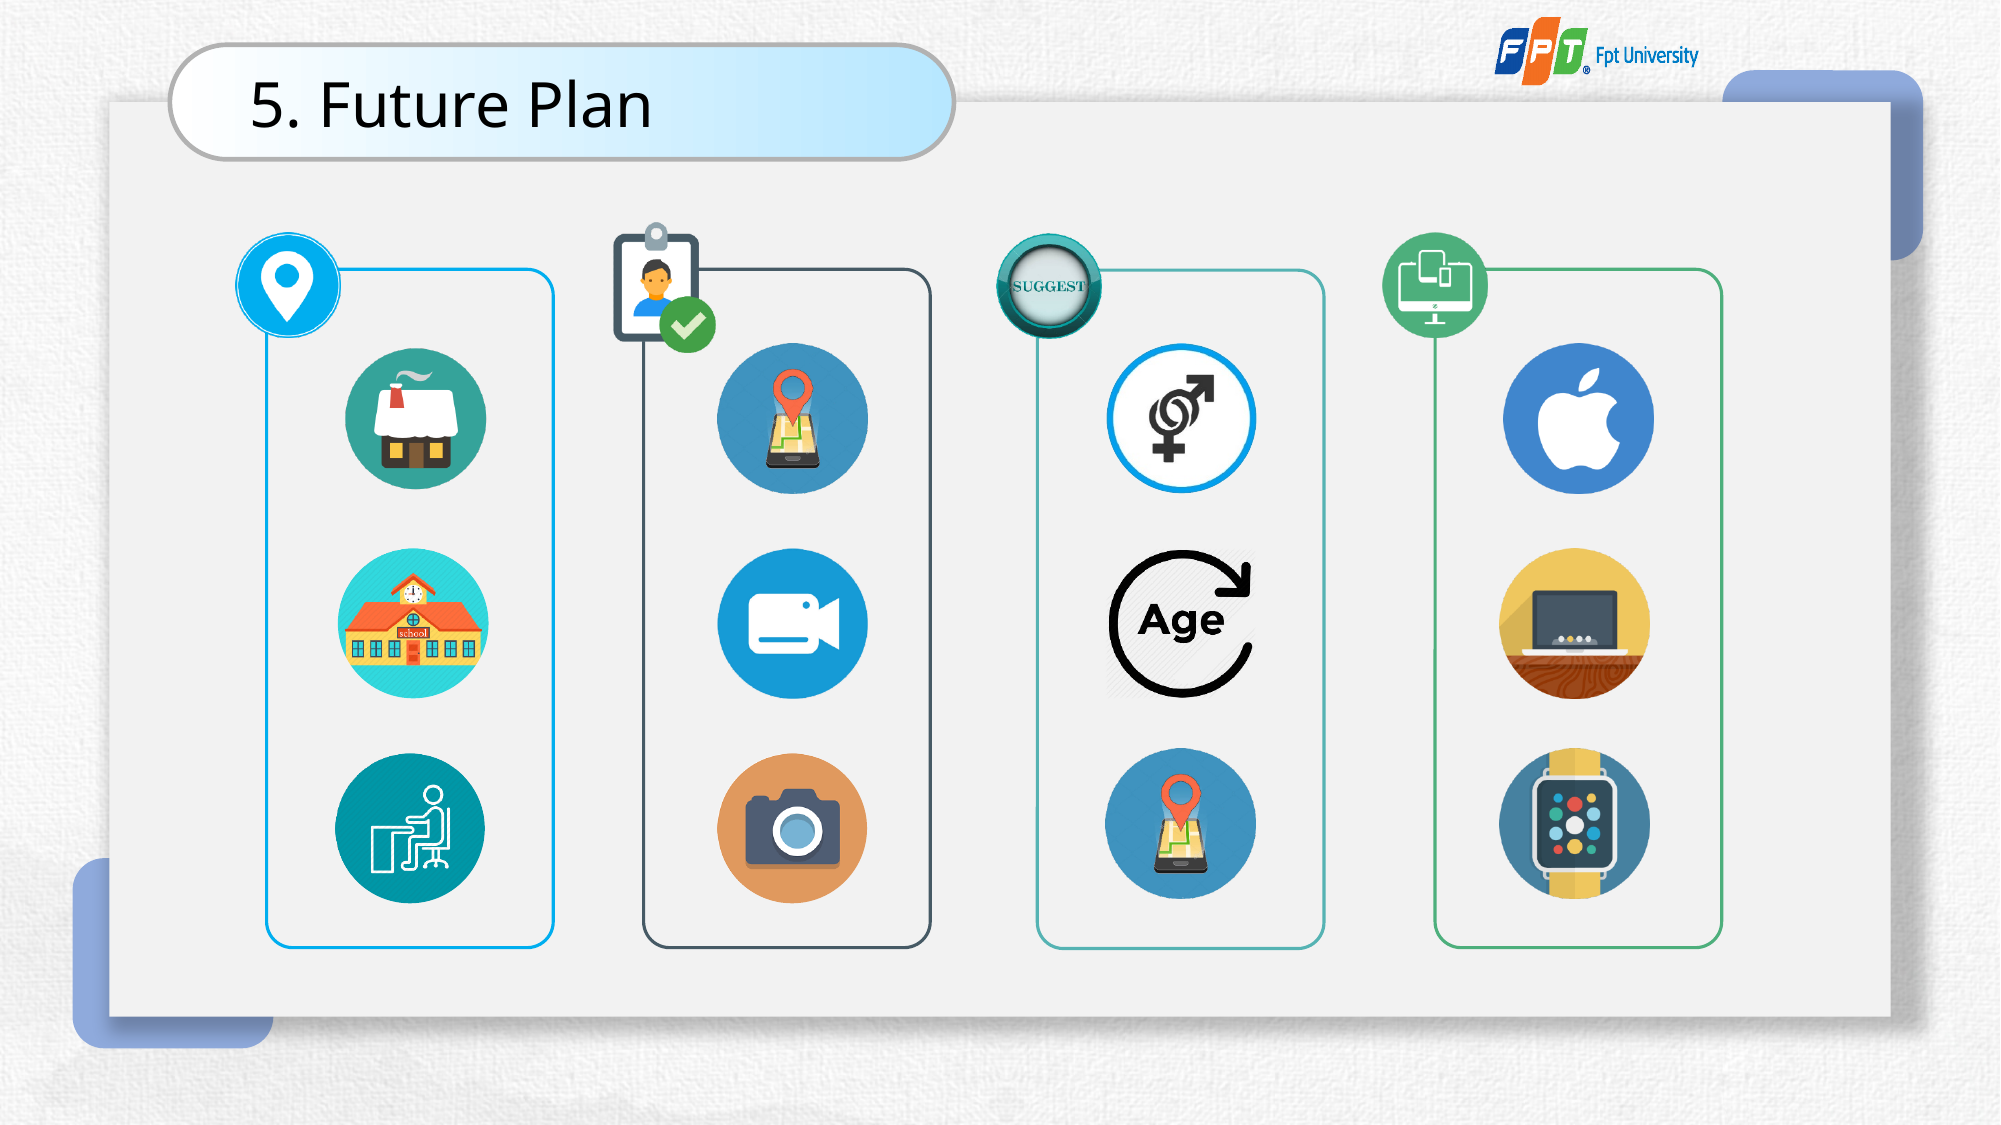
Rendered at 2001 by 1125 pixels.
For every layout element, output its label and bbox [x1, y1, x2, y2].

picture [0, 0, 2000, 1125]
text_box [613, 222, 931, 948]
text_box [1382, 232, 1722, 948]
text_box [996, 233, 1324, 949]
